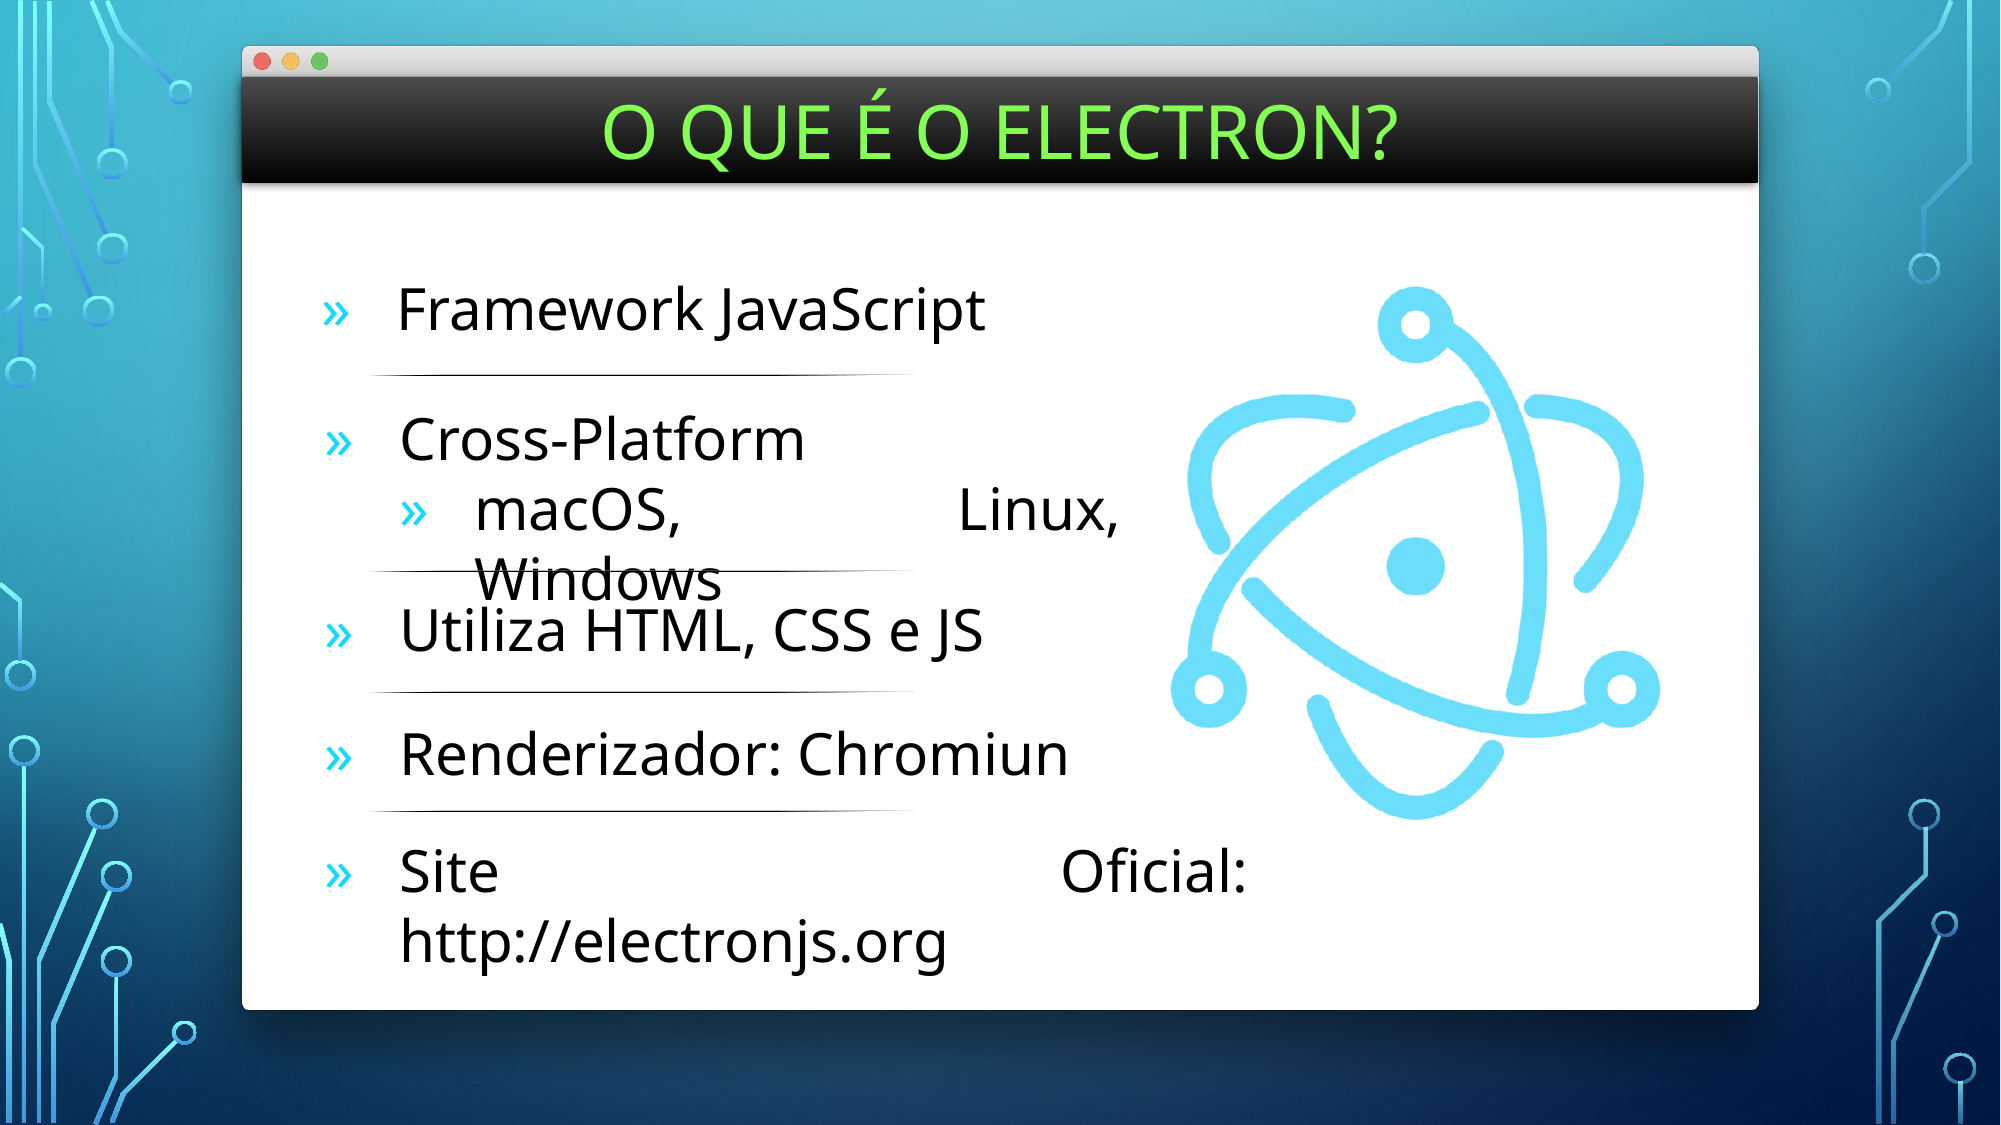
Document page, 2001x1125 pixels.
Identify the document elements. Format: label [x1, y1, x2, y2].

picture [160, 0, 1924, 1125]
